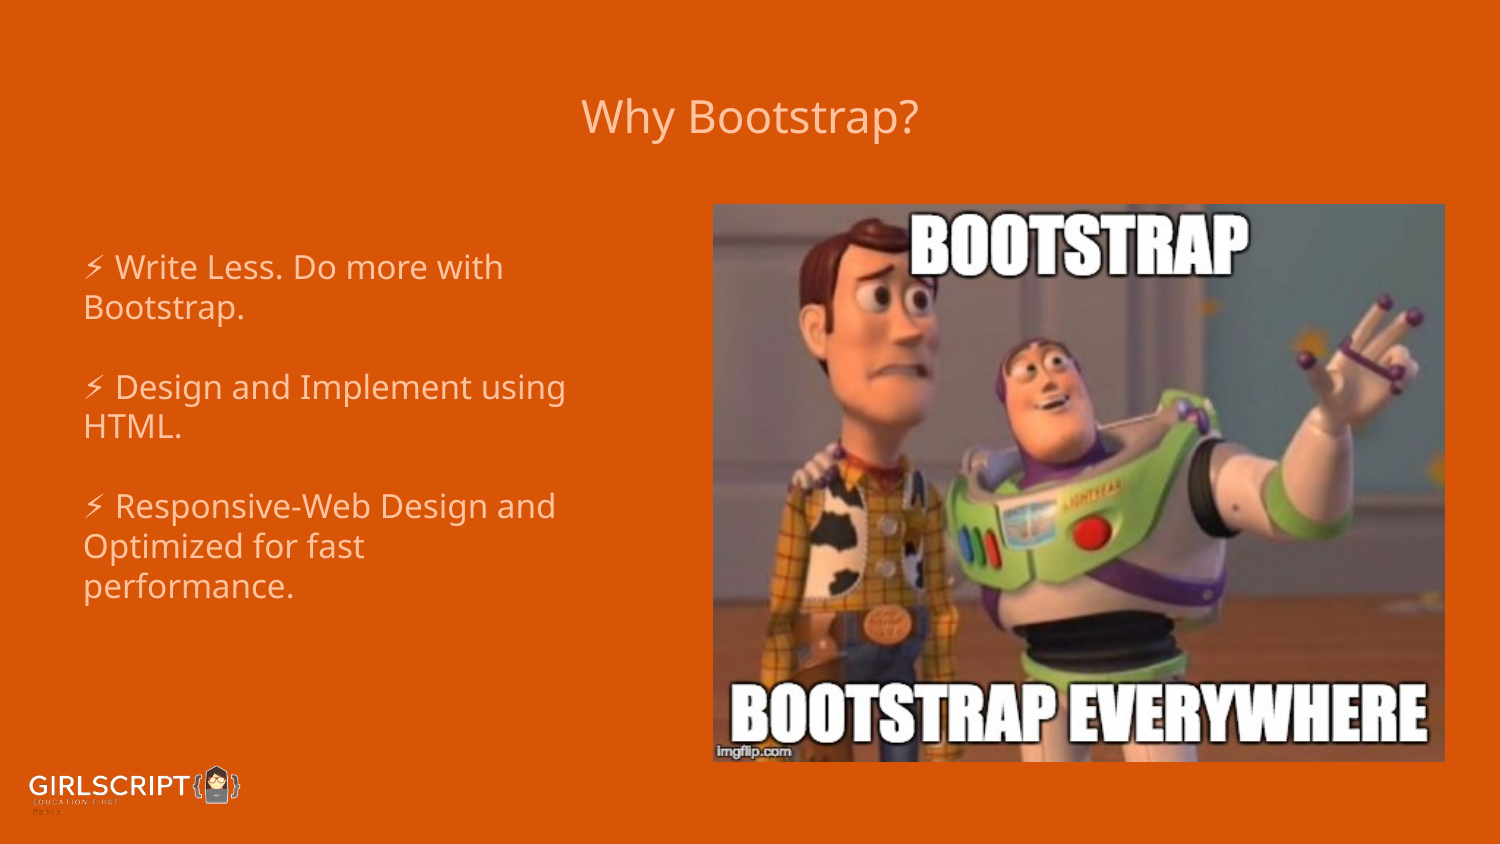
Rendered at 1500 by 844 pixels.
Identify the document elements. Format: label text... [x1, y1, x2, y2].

title Why Bootstrap? [115, 56, 1385, 144]
title ⚡ Write Less. Do more with Bootstrap. ⚡ Design and Implement using HTML. ⚡ Responsive-Web Design and Optimized for fast performance. [82, 522, 586, 726]
picture [712, 204, 1445, 762]
picture [0, 704, 344, 844]
